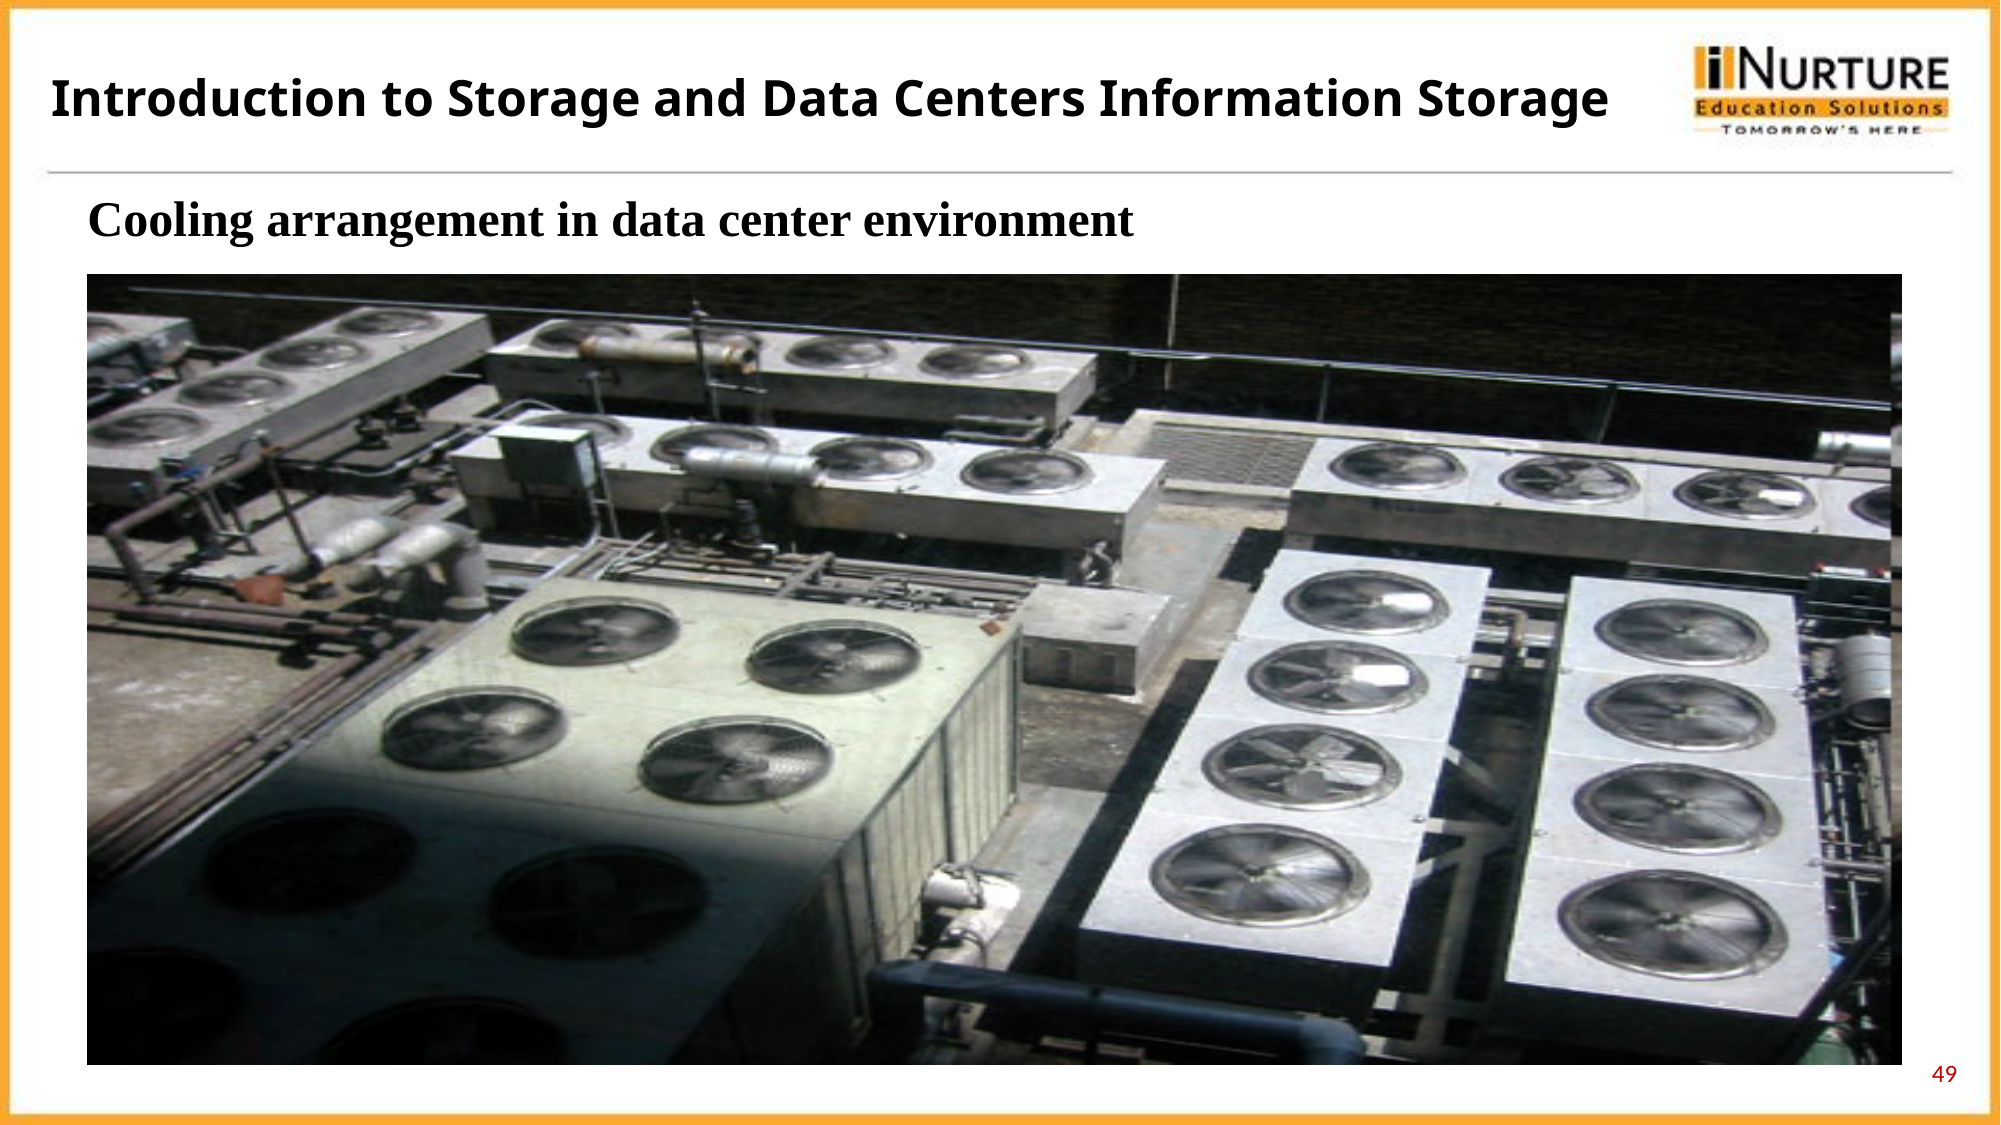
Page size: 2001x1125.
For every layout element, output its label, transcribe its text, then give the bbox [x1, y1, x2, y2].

slide_number 49 [1901, 1042, 1973, 1103]
text_box Cooling arrangement in data center environment [13, 178, 1928, 254]
picture [0, 0, 2001, 1125]
text_box Introduction to Storage and Data Centers Information Storage [33, 59, 1716, 135]
